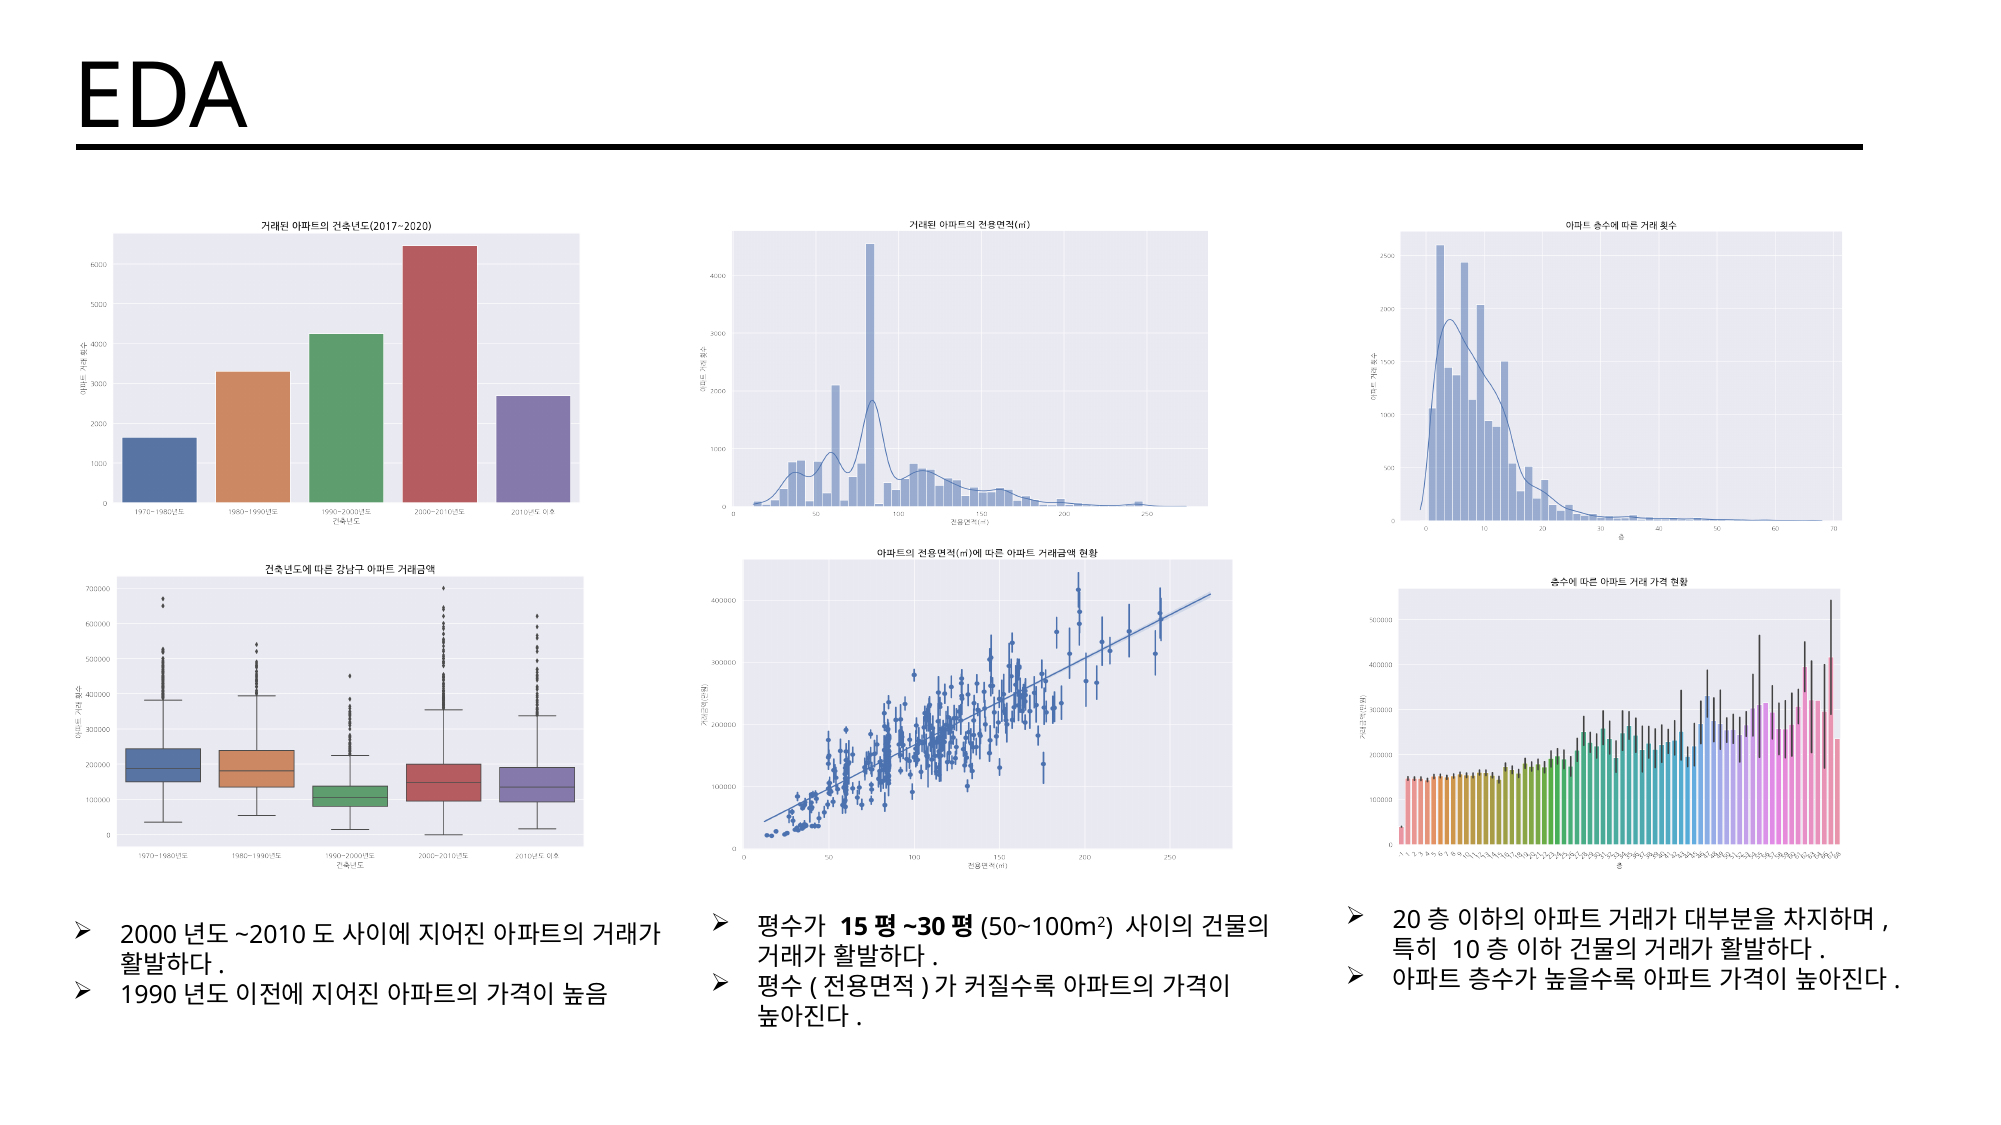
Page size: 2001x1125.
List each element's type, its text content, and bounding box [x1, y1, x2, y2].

text_box 2000년도~2010도 사이에 지어진 아파트의 거래가 활발하다. 1990년도 이전에 지어진 아파트의 가격이 높음 [58, 911, 685, 1047]
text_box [1331, 217, 1930, 1003]
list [75, 217, 584, 529]
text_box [696, 217, 1286, 1040]
text_box EDA [58, 24, 1784, 172]
picture [71, 560, 588, 873]
